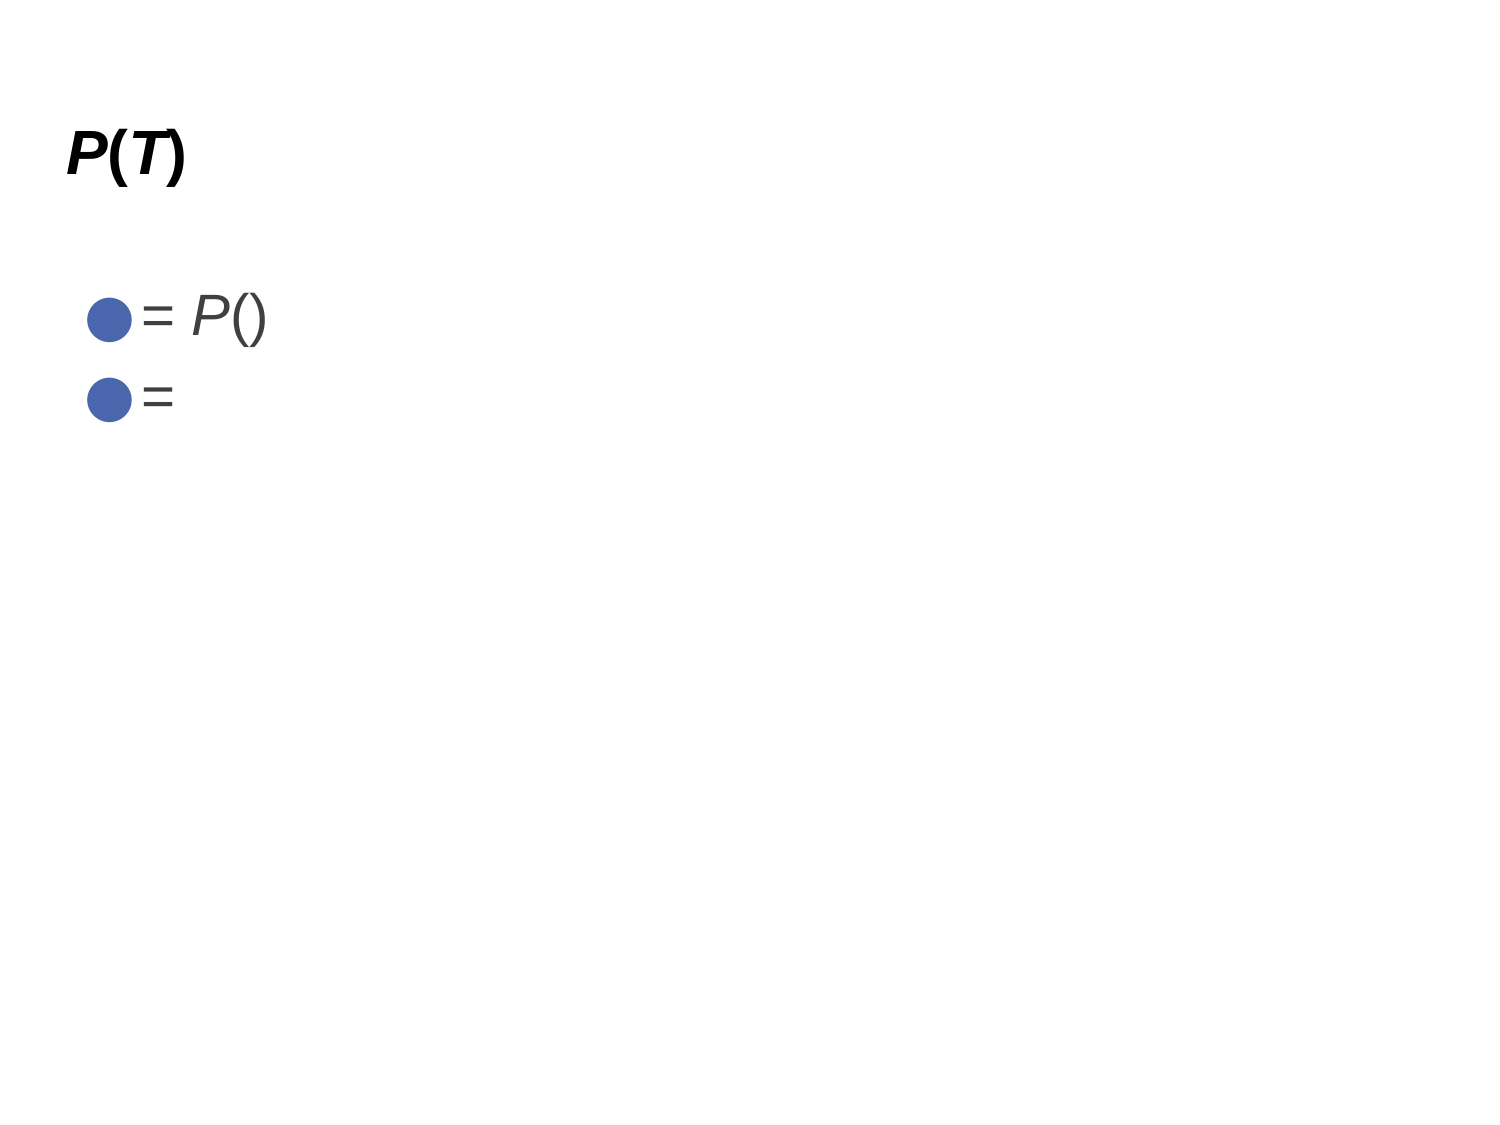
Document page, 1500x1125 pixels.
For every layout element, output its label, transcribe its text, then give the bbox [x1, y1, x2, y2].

title P(T) [51, 97, 1449, 234]
